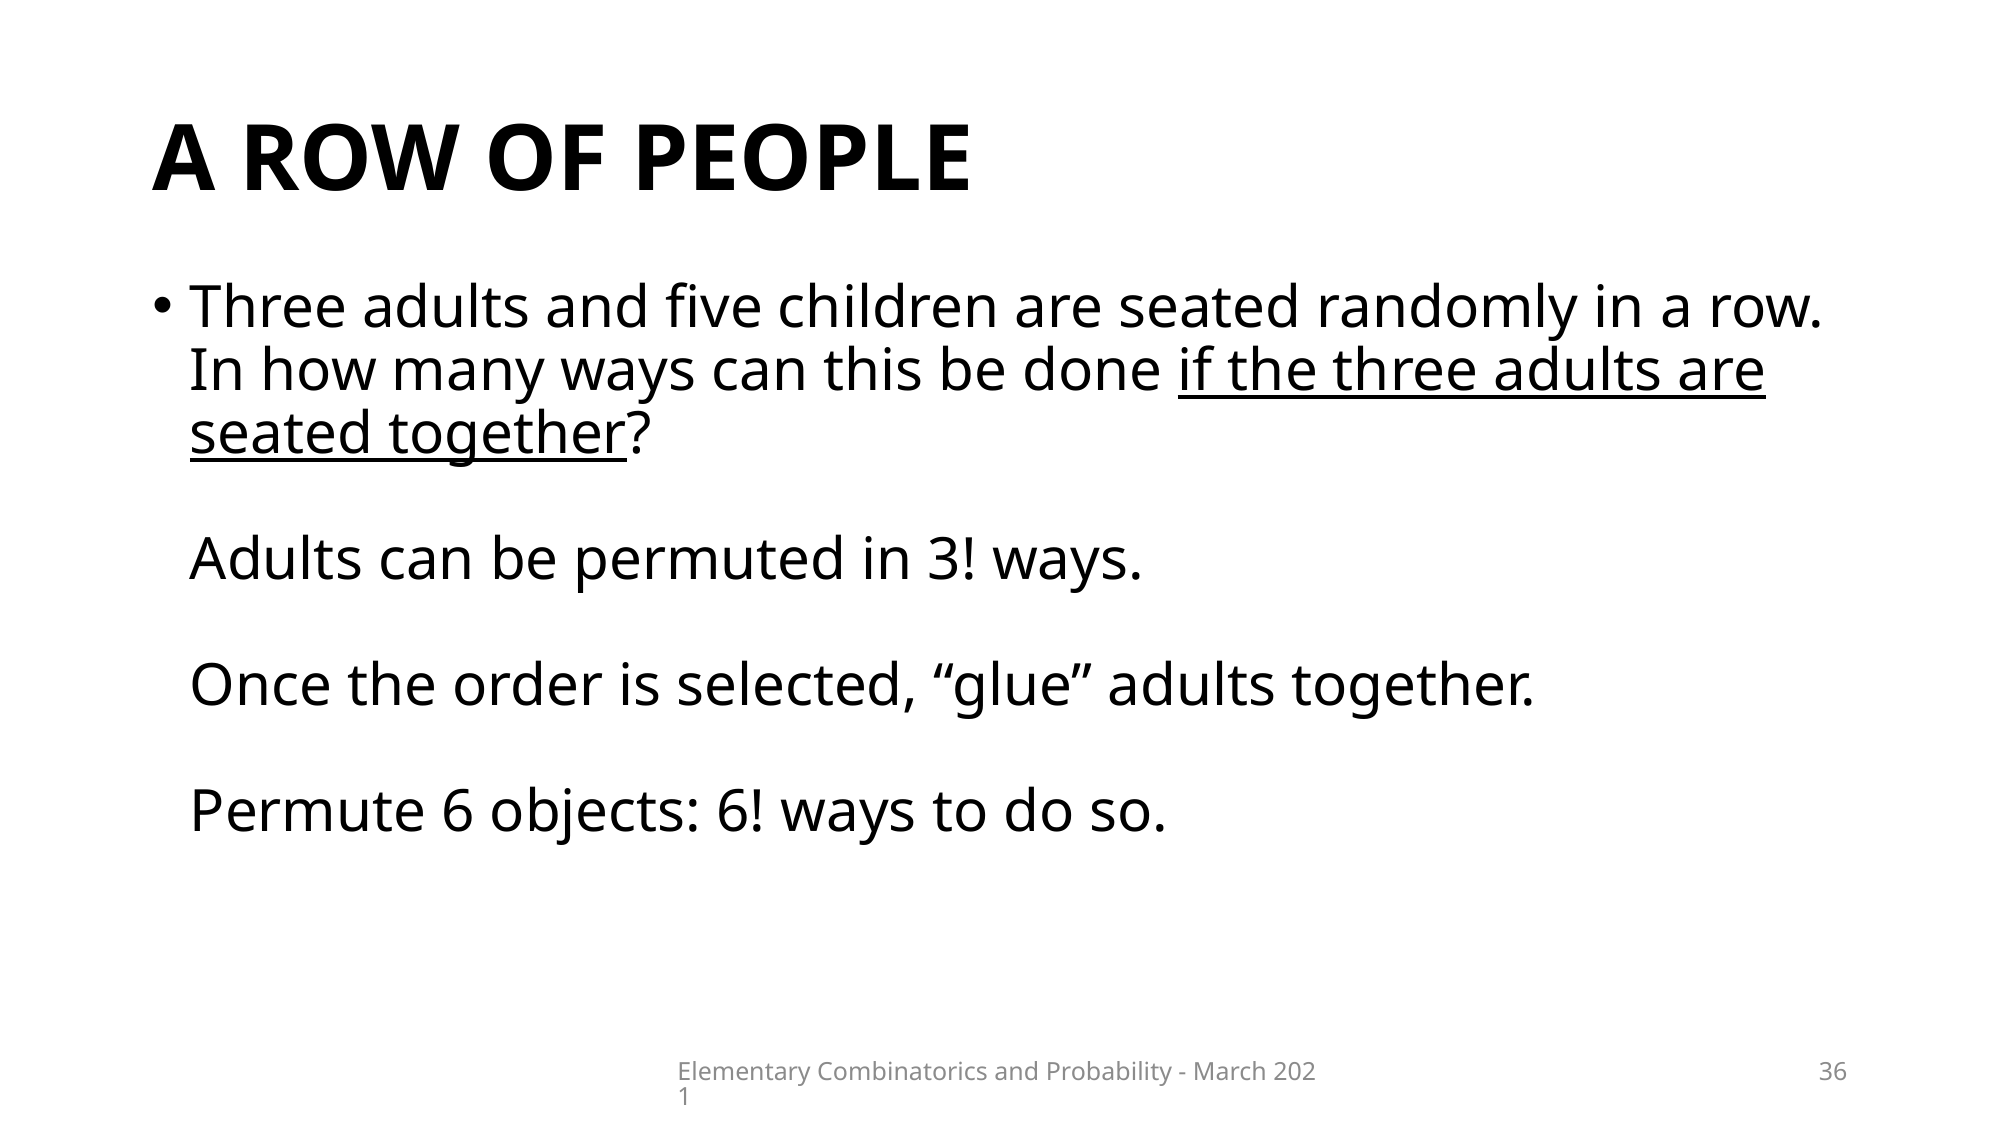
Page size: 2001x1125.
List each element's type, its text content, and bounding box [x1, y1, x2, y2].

title A row of people [137, 52, 1863, 270]
slide_number 36 [1412, 1042, 1863, 1103]
footer Elementary Combinatorics and Probability - March 2021 [662, 1042, 1338, 1103]
